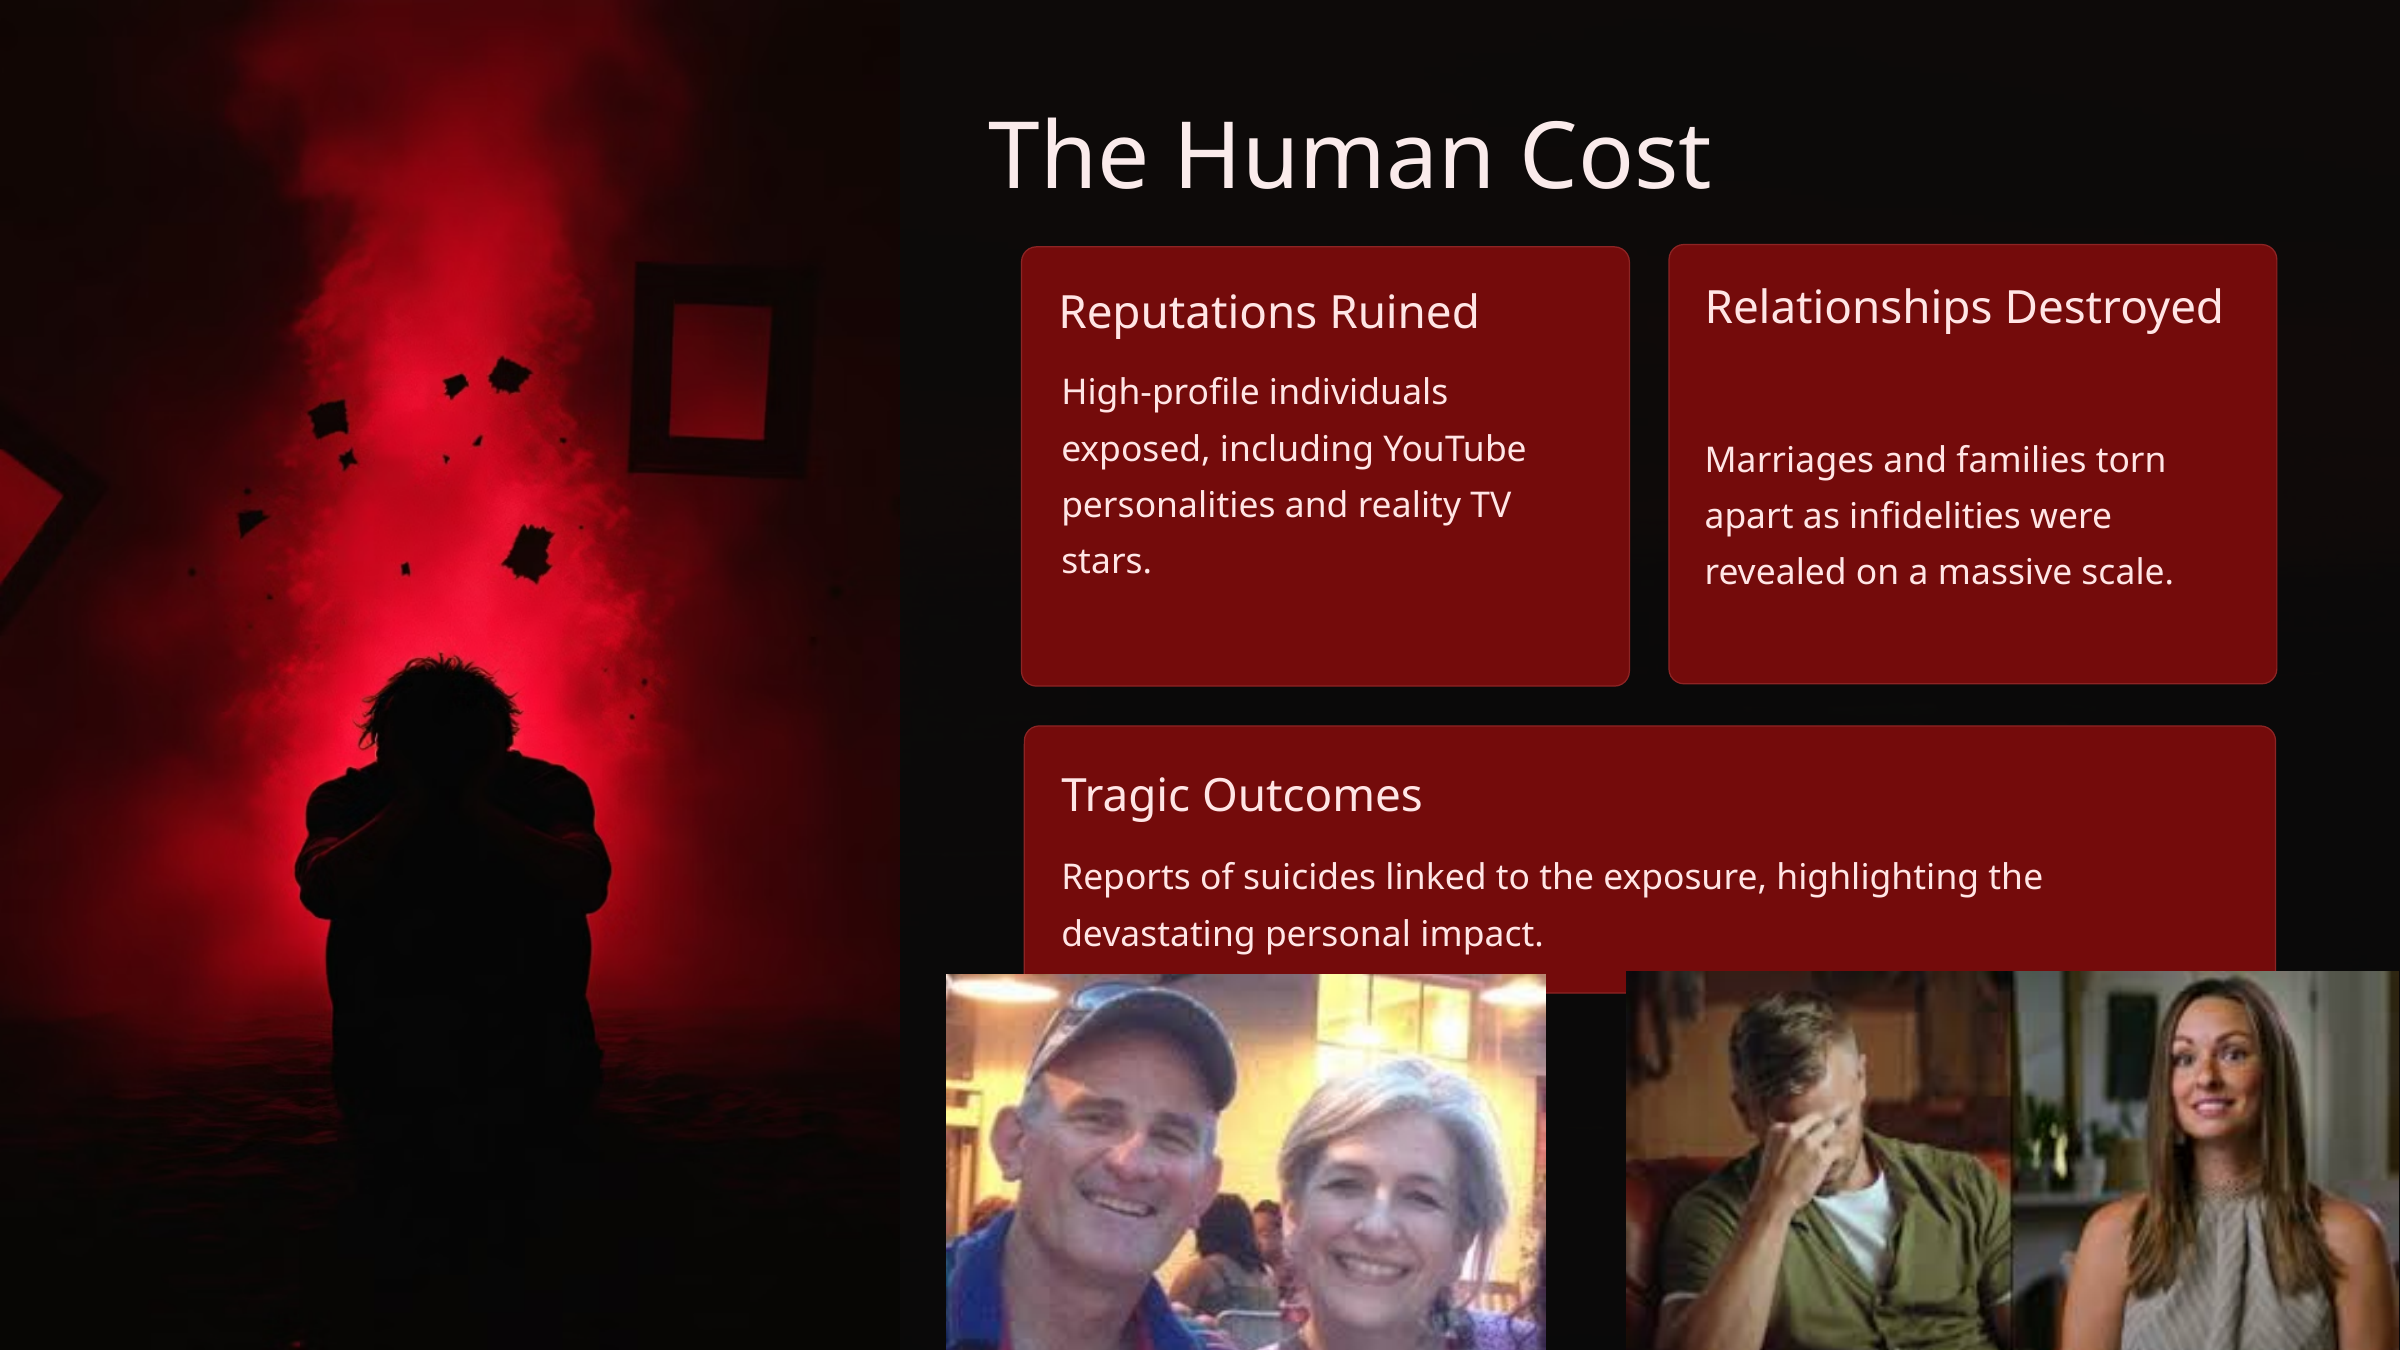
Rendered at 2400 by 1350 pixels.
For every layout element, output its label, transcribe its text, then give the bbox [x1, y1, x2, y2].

text_box High-profile individuals exposed, including YouTube personalities and reality TV stars. [1061, 355, 1596, 583]
picture [0, 0, 900, 1350]
text_box Tragic Outcomes [1061, 762, 1546, 821]
text_box Relationships Destroyed [1704, 274, 2239, 392]
text_box Marriages and families torn apart as infidelities were revealed on a massive scale. [1704, 422, 2239, 594]
text_box [1021, 246, 1630, 687]
text_box [1668, 244, 2277, 684]
text_box Reports of suicides linked to the exposure, highlighting the devastating personal impact. [1061, 840, 2239, 955]
text_box Reputations Ruined [1058, 279, 1593, 397]
picture [1626, 971, 2399, 1350]
text_box The Human Cost [989, 90, 1925, 207]
picture [946, 974, 1546, 1350]
text_box [1024, 725, 2276, 994]
